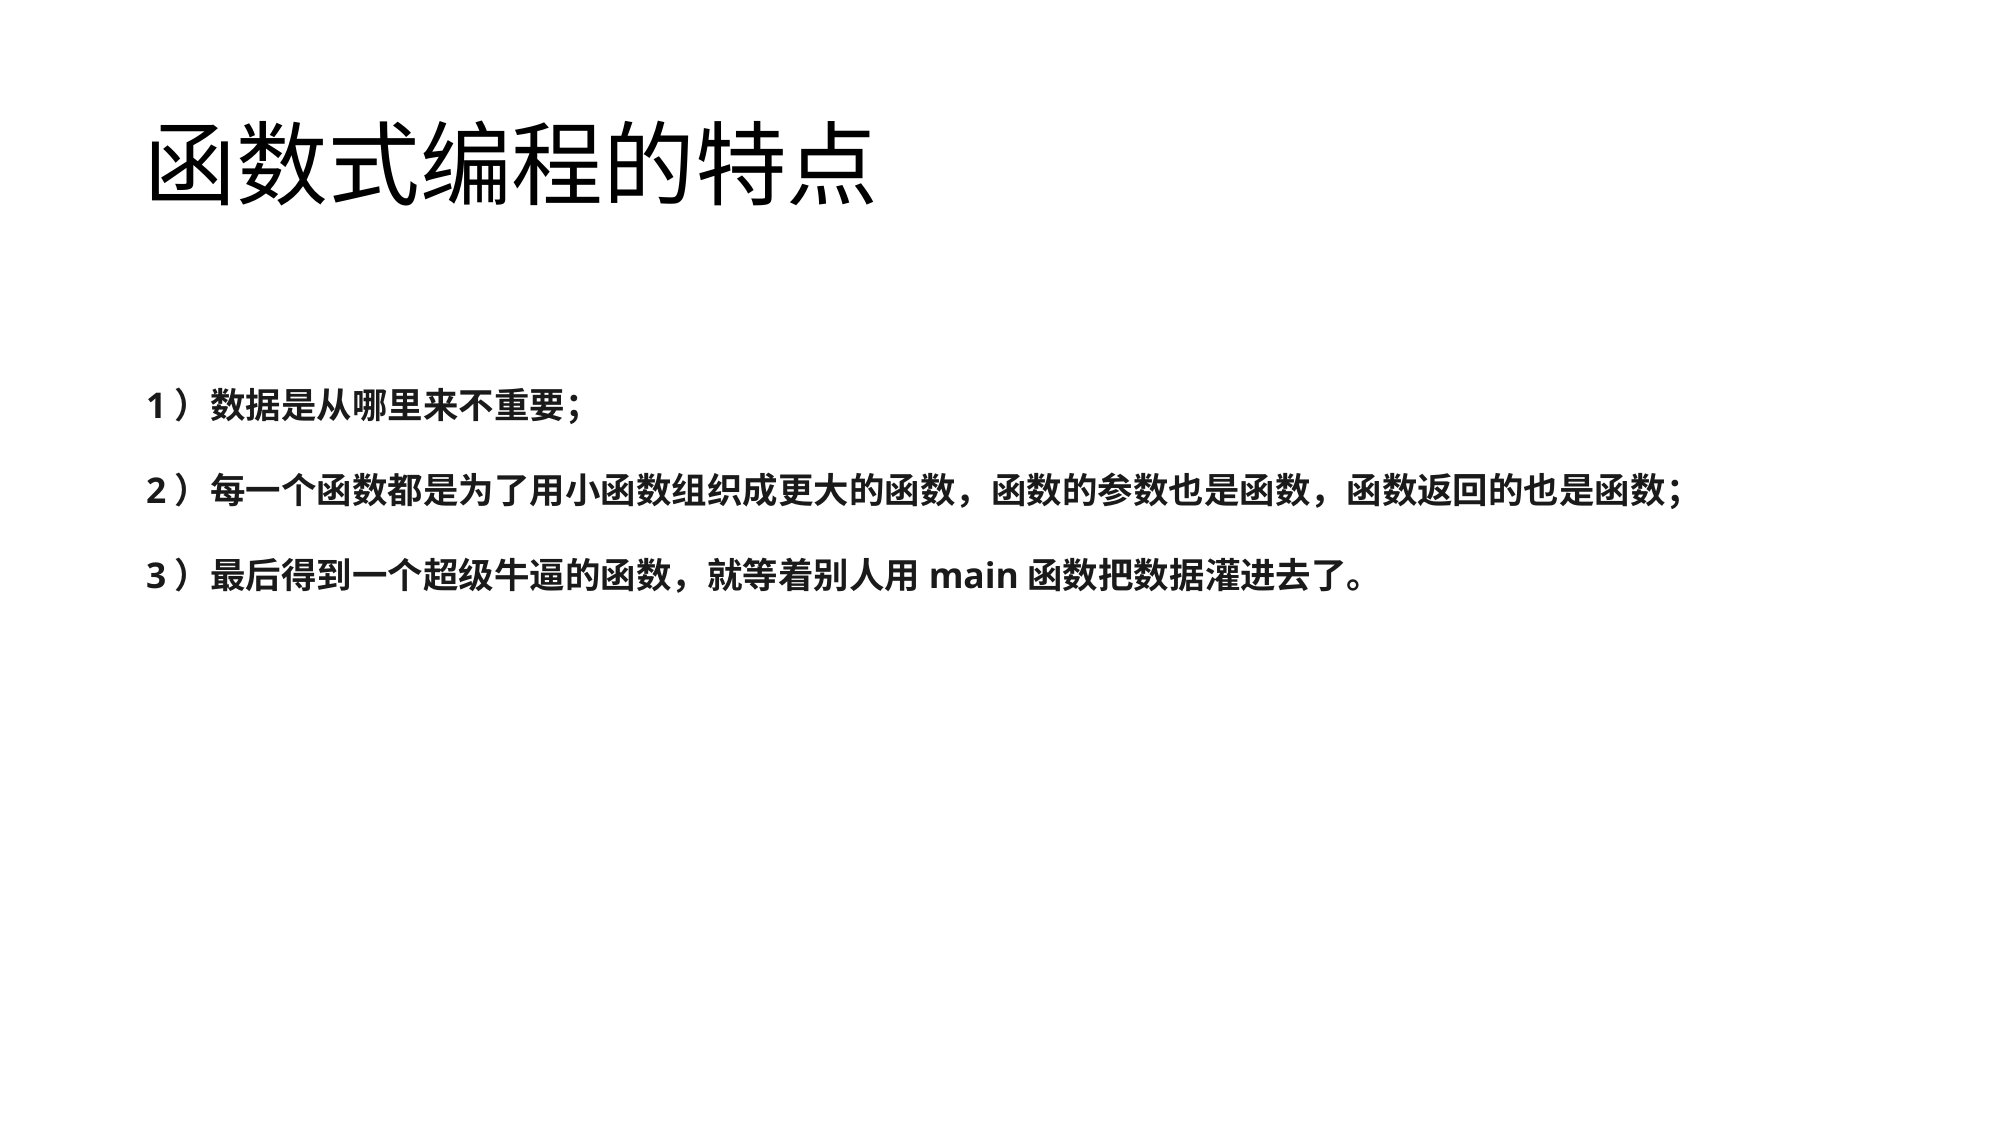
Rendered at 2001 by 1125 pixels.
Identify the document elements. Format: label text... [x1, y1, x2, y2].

title 函数式编程的特点 [136, 59, 1863, 278]
text_box 1）数据是从哪里来不重要； 2）每一个函数都是为了用小函数组织成更大的函数，函数的参数也是函数，函数返回的也是函数； 3）最后得到一个超级牛逼的函数，就等着别人用main函数把数据灌进去了。 [138, 290, 1739, 603]
